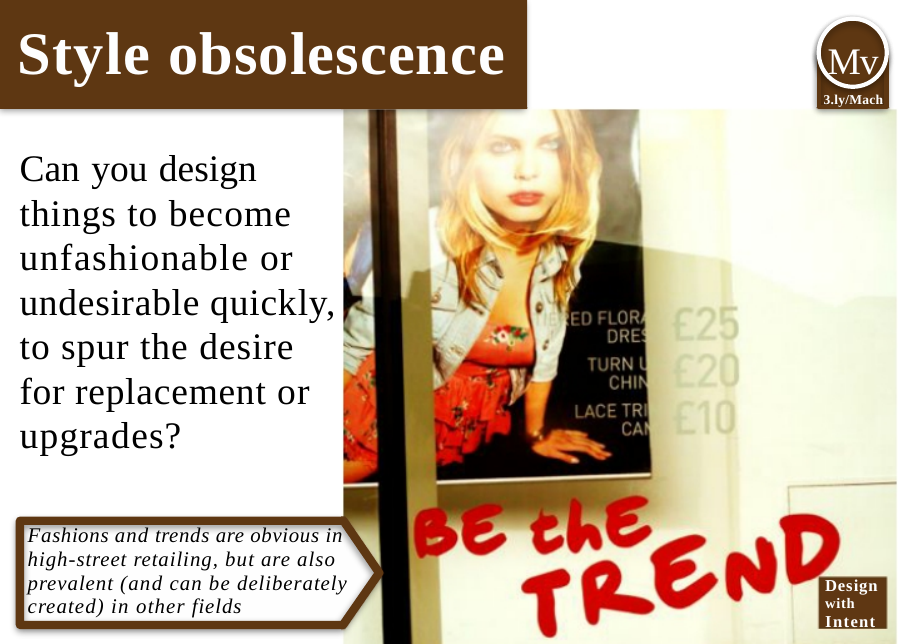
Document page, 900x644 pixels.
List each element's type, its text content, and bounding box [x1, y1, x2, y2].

text_box [817, 87, 829, 105]
text_box 3.ly/Mach [823, 91, 900, 107]
text_box Can you design things to become unfashionable or undesirable quickly, to spur the desire for replacement or upgrades? Fashions and trends are obvious in high-street retailing, but are also prevalent (and can be deliberately created) in other fields [19, 146, 335, 619]
text_box [0, 0, 529, 111]
text_box [876, 87, 889, 91]
picture [341, 107, 898, 644]
text_box [17, 519, 335, 628]
text_box Style obsolescence Mv [17, 13, 900, 87]
